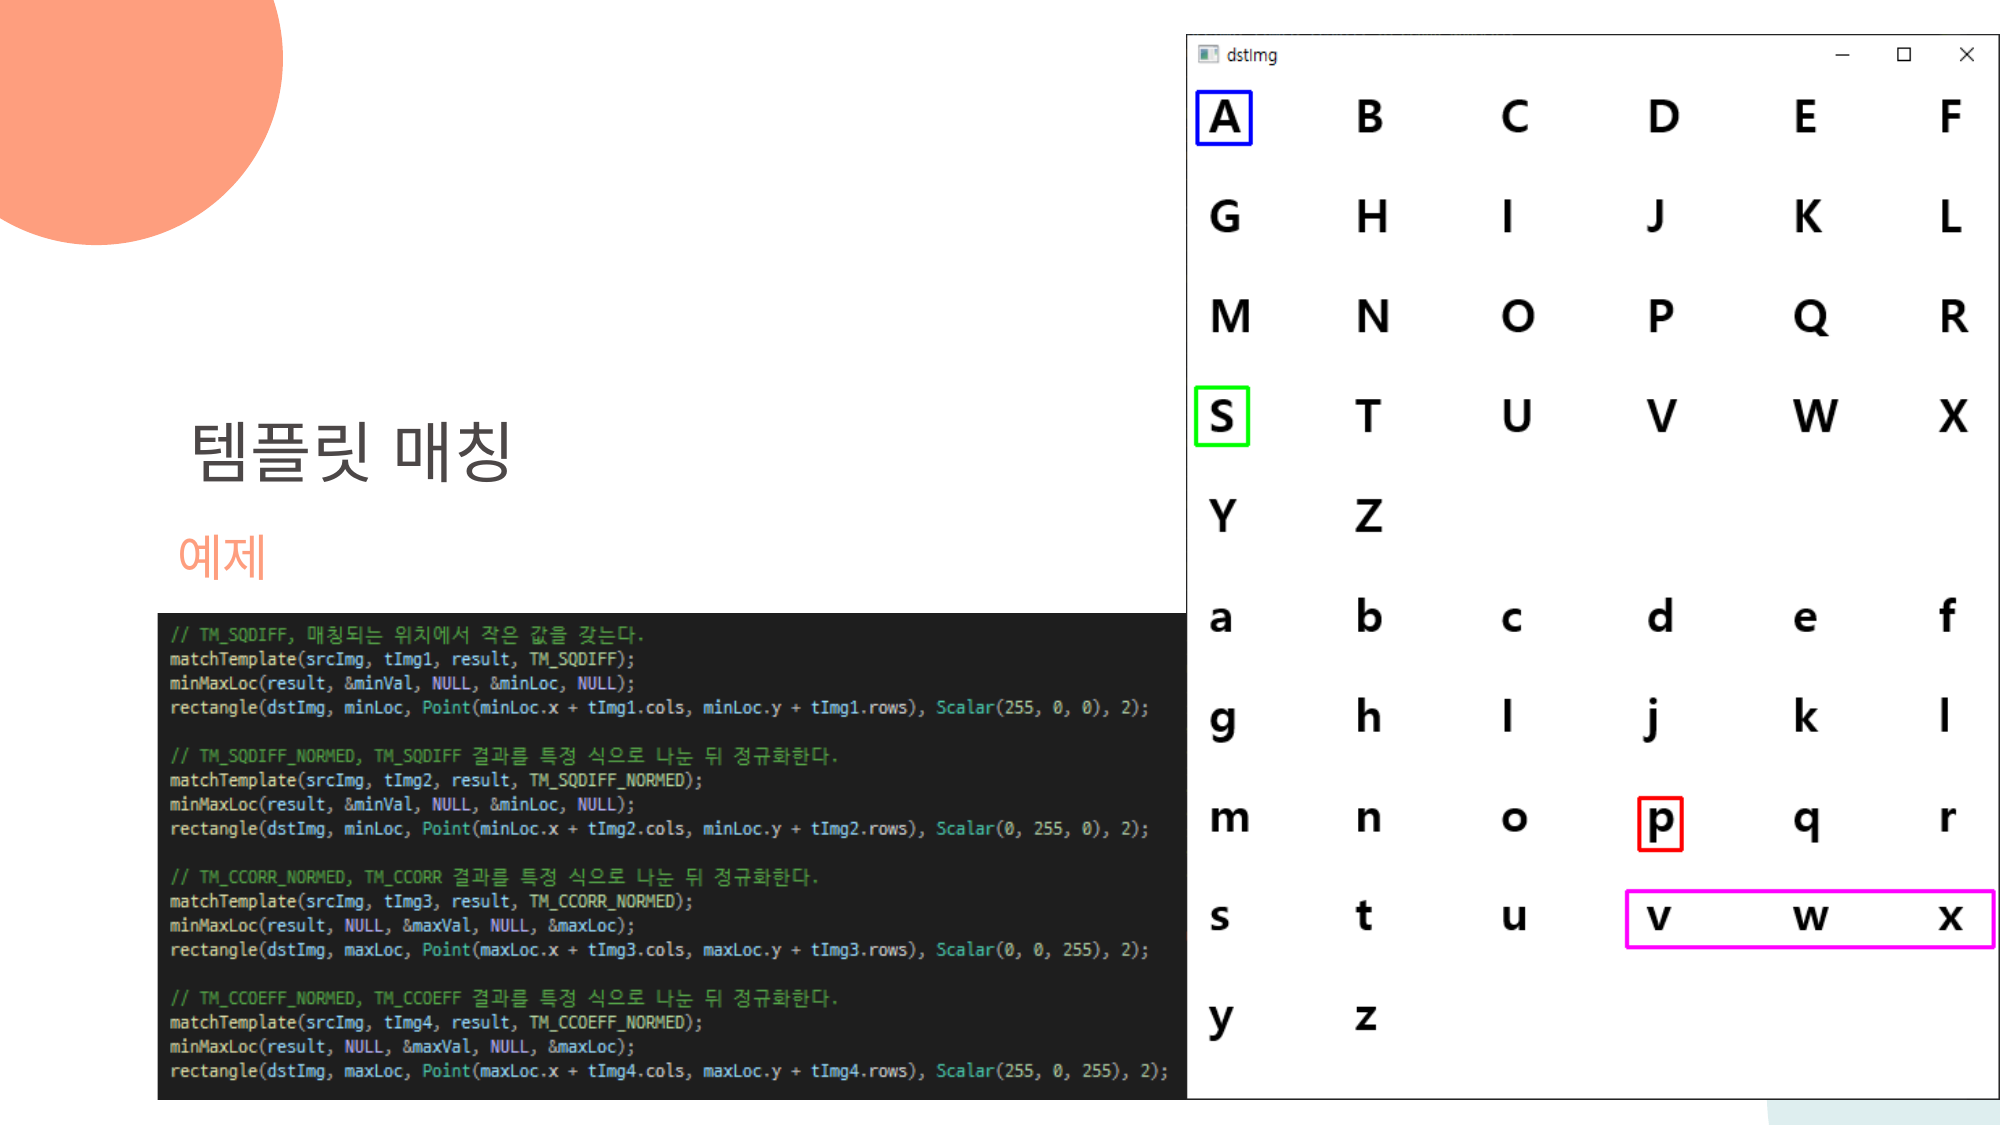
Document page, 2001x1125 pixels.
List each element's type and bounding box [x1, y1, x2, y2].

picture [157, 34, 2000, 1100]
text_box [0, 0, 284, 247]
text_box [157, 403, 549, 595]
text_box [1765, 1100, 2000, 1125]
